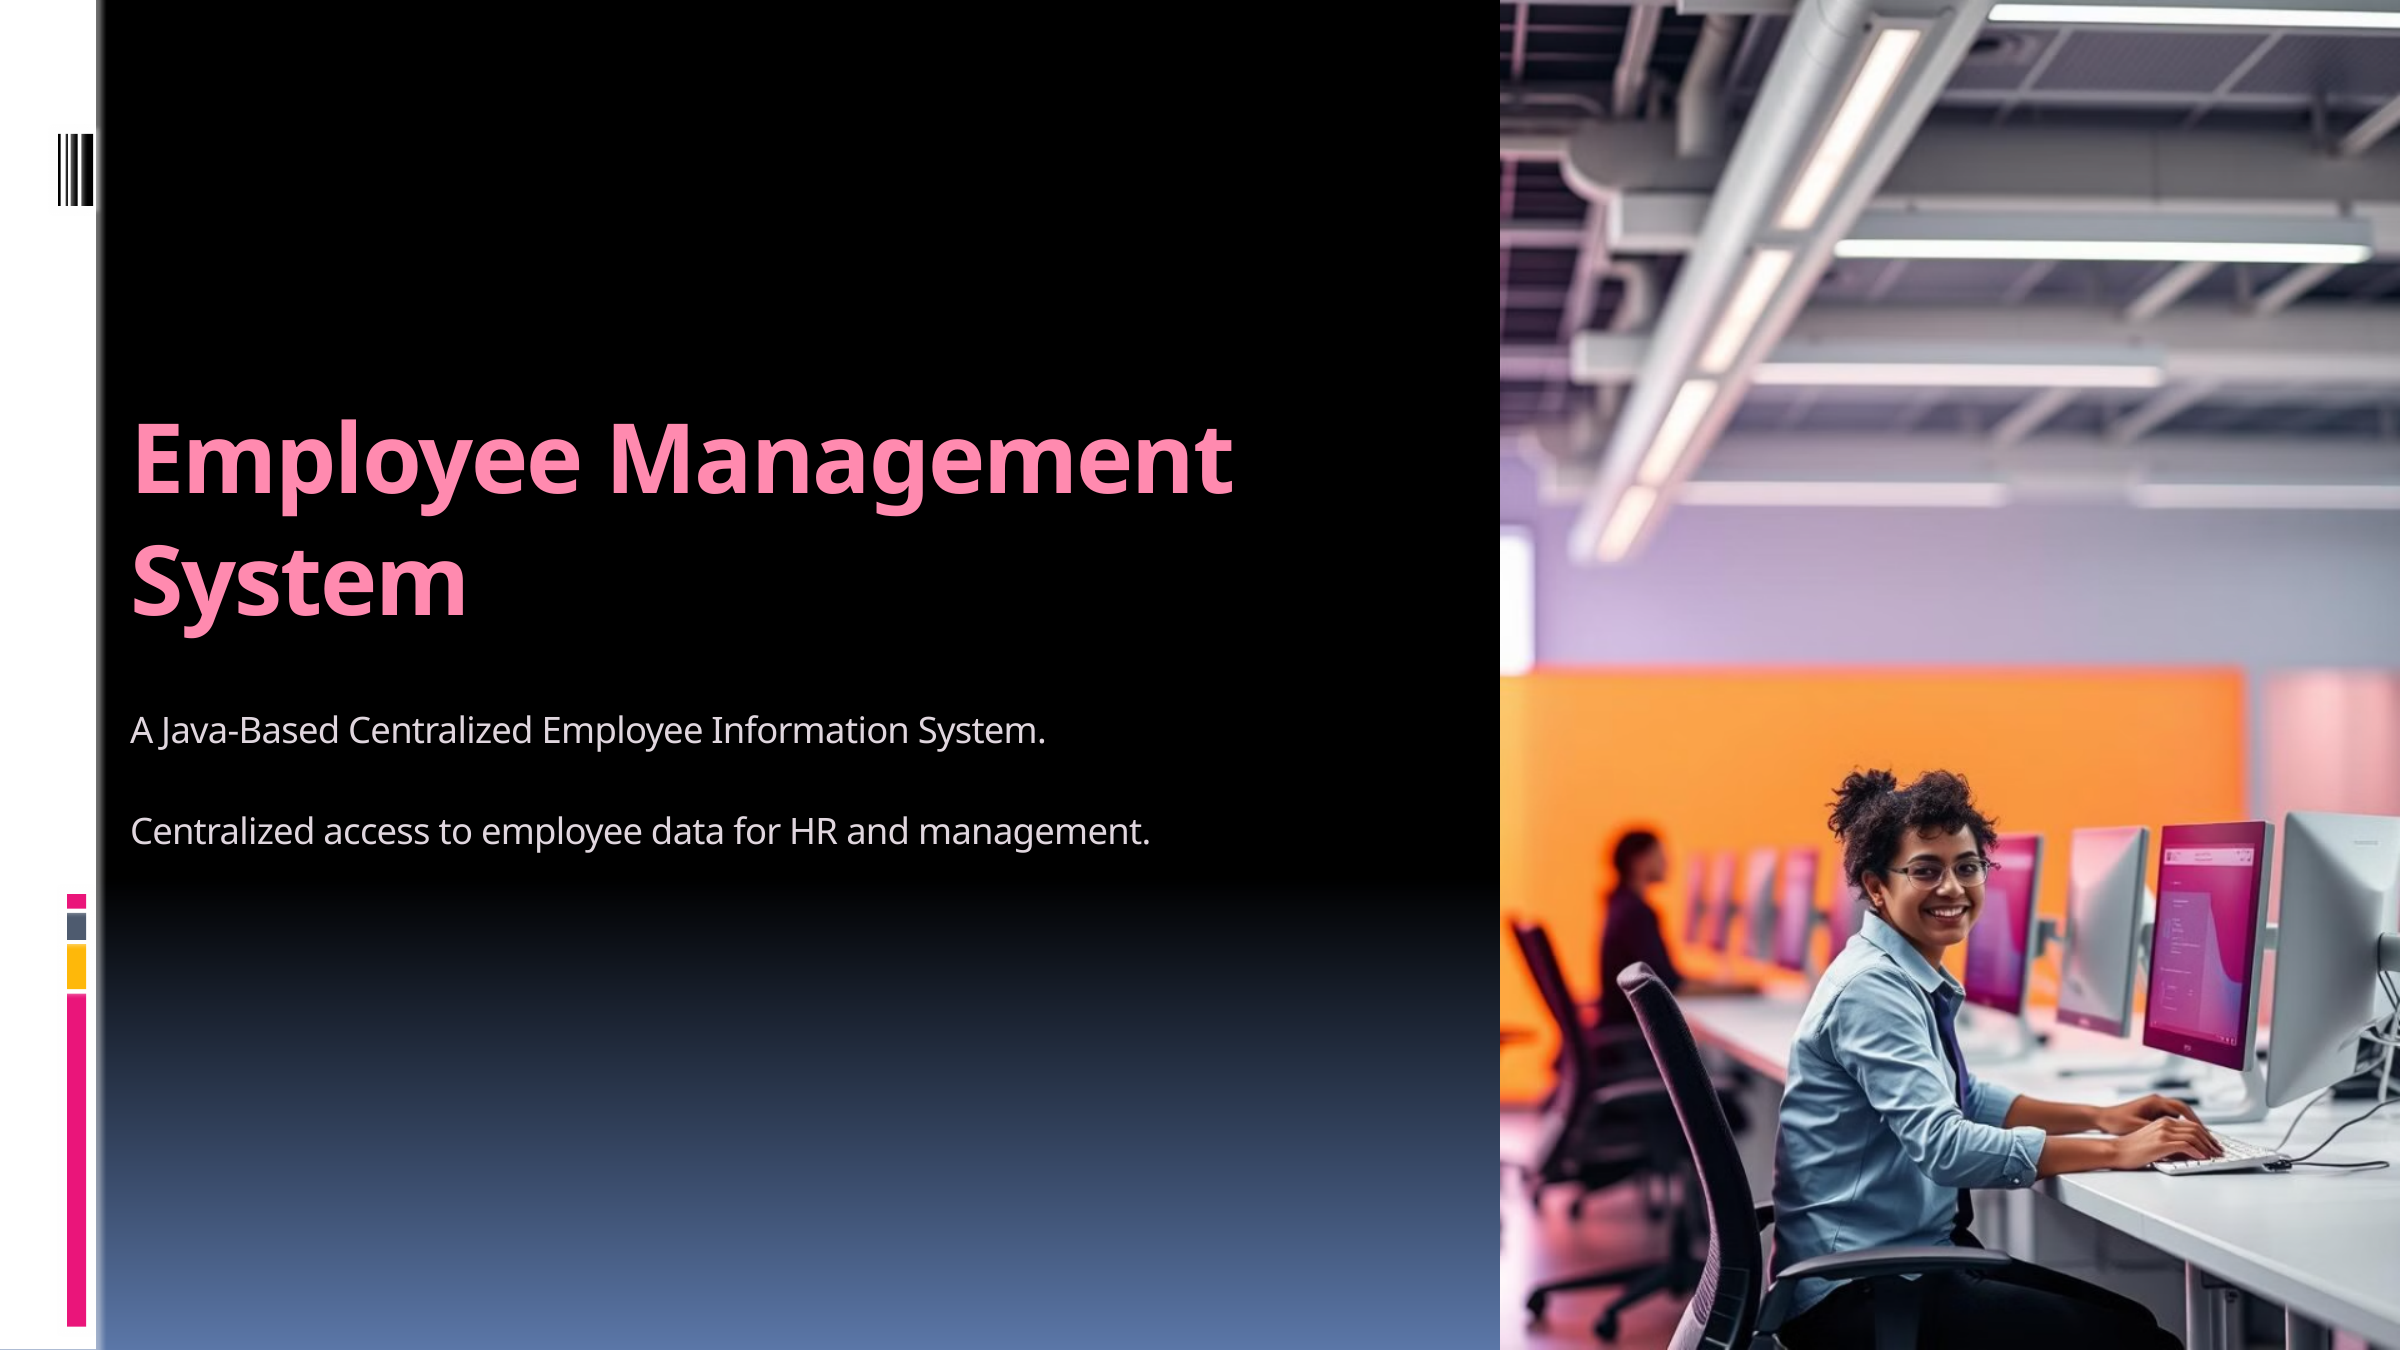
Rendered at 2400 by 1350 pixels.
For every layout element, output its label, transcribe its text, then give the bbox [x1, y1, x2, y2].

text_box Centralized access to employee data for HR and management. [130, 792, 1370, 852]
text_box Employee Management System [130, 391, 1370, 636]
text_box A Java-Based Centralized Employee Information System. [130, 691, 1370, 751]
picture [1499, 0, 2400, 1350]
